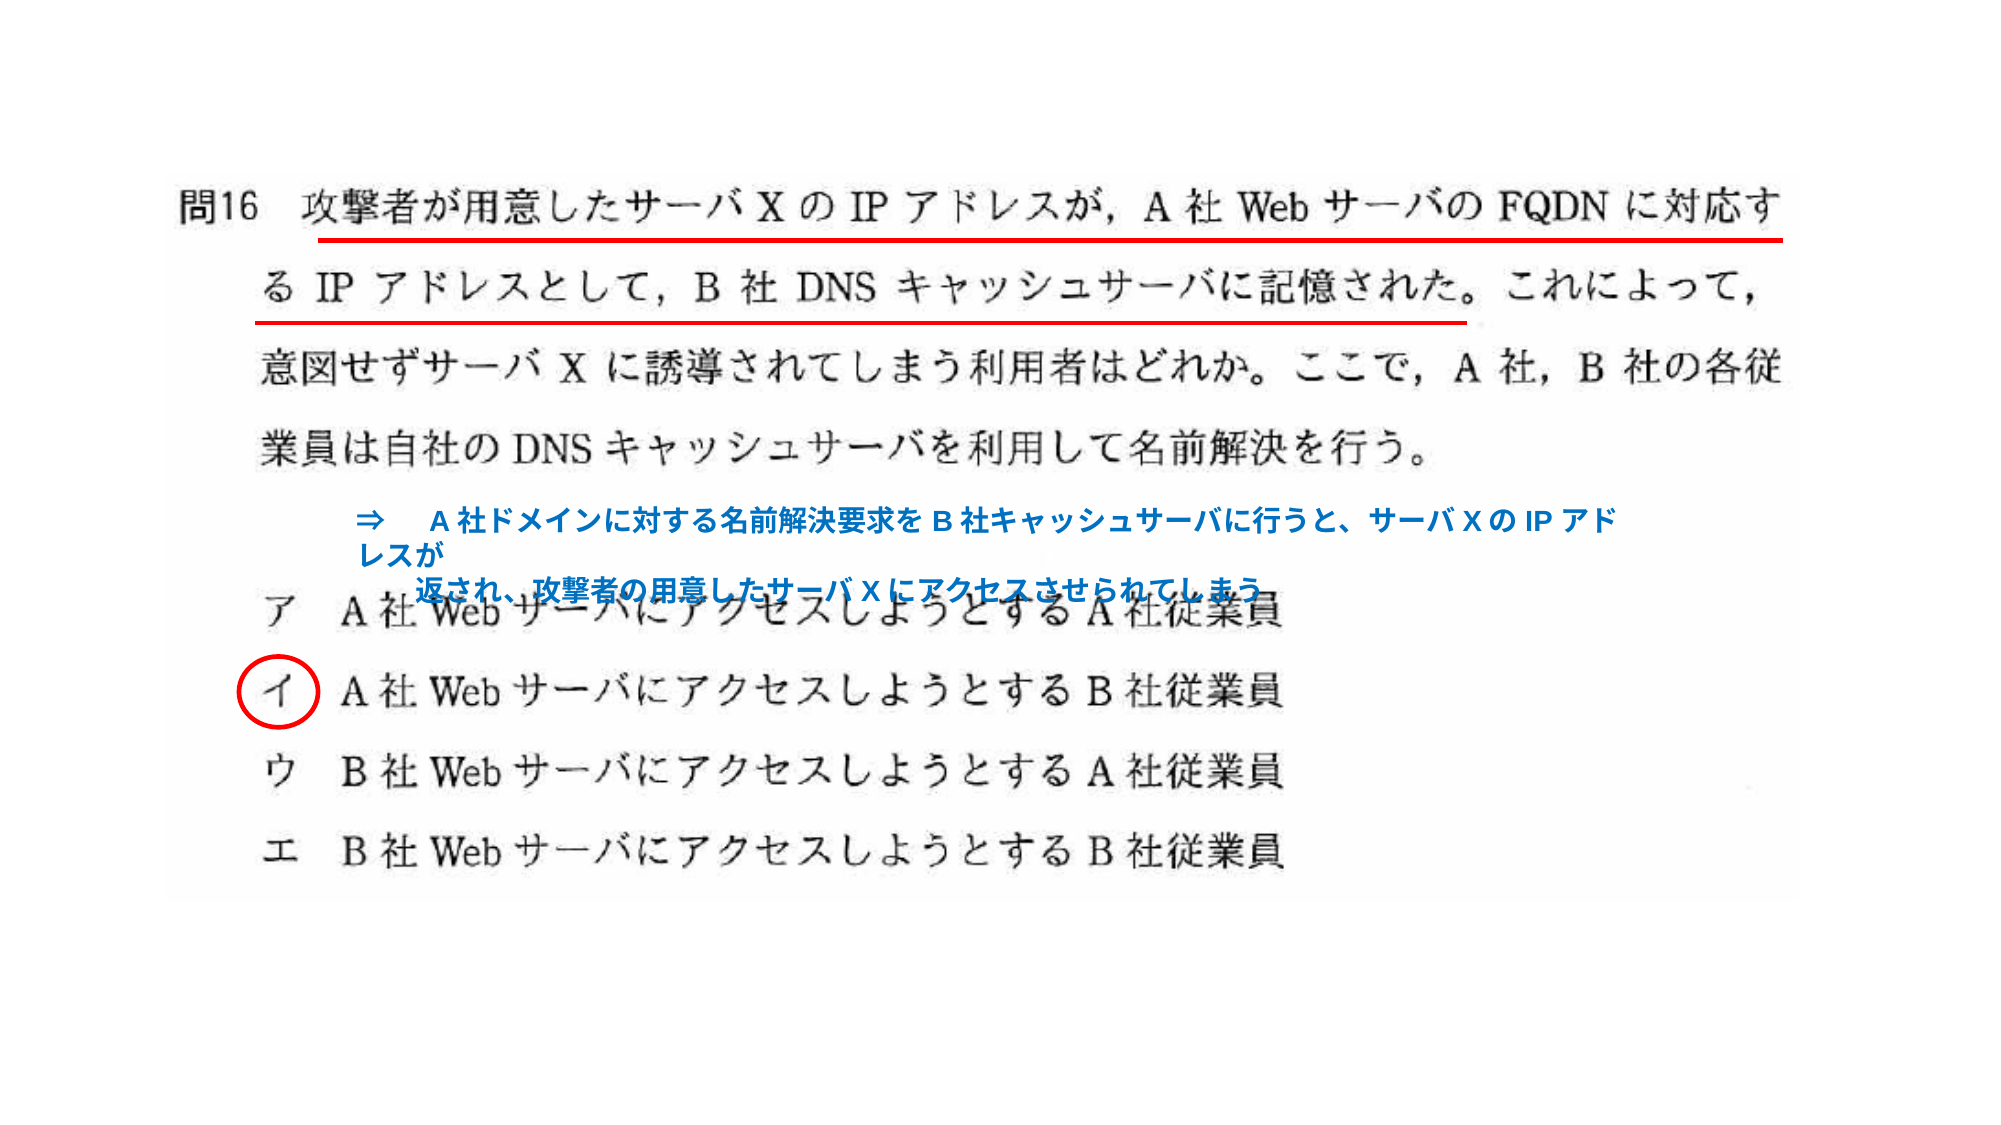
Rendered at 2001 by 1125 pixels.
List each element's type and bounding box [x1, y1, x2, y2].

picture [166, 174, 1799, 902]
